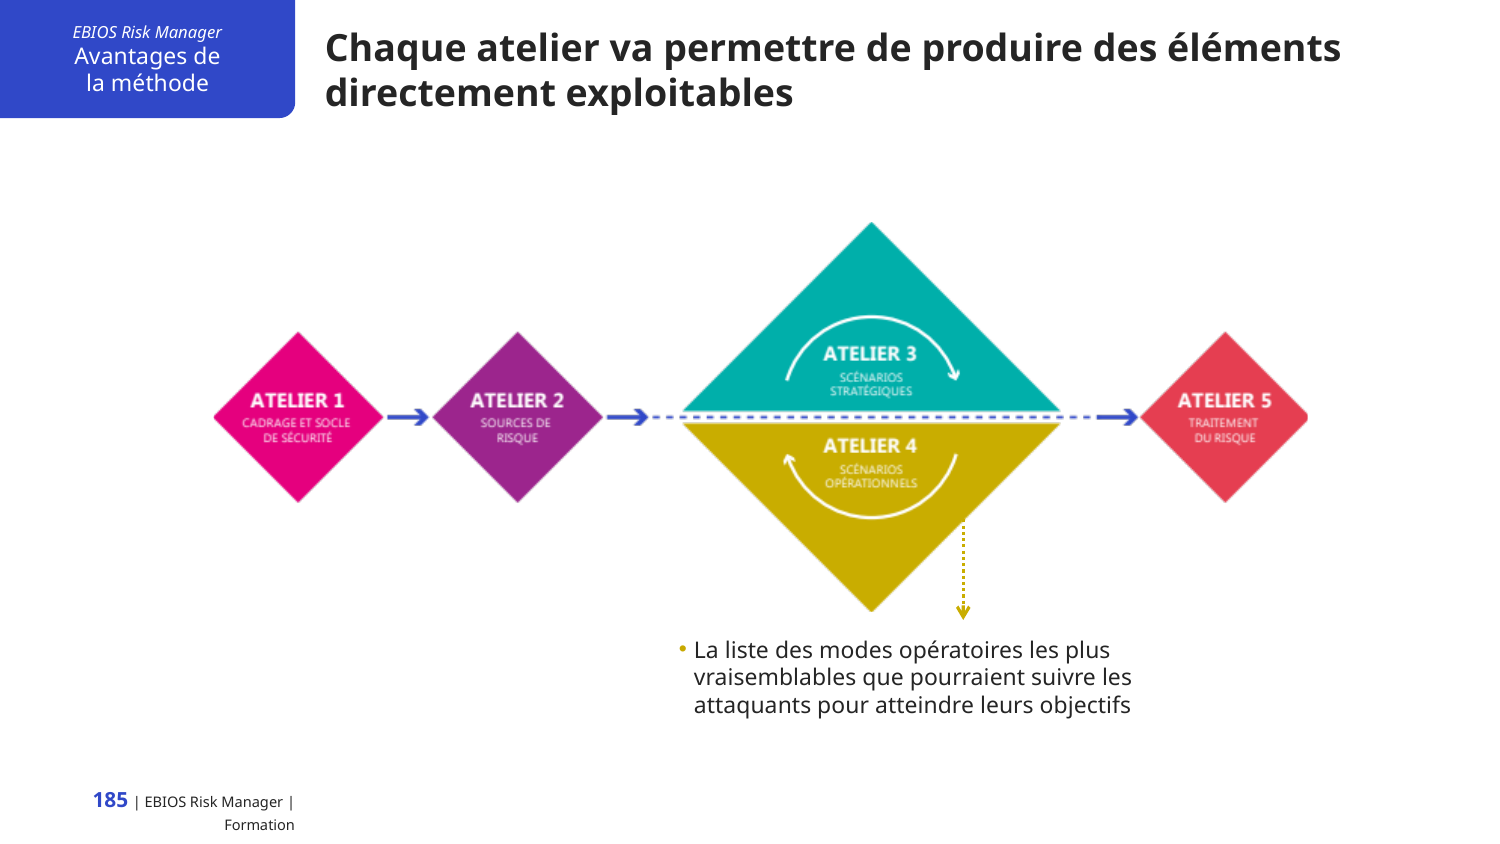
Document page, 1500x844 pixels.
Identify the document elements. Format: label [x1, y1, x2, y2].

text_box [678, 635, 1248, 712]
picture [213, 222, 1308, 612]
text_box [324, 23, 1447, 114]
